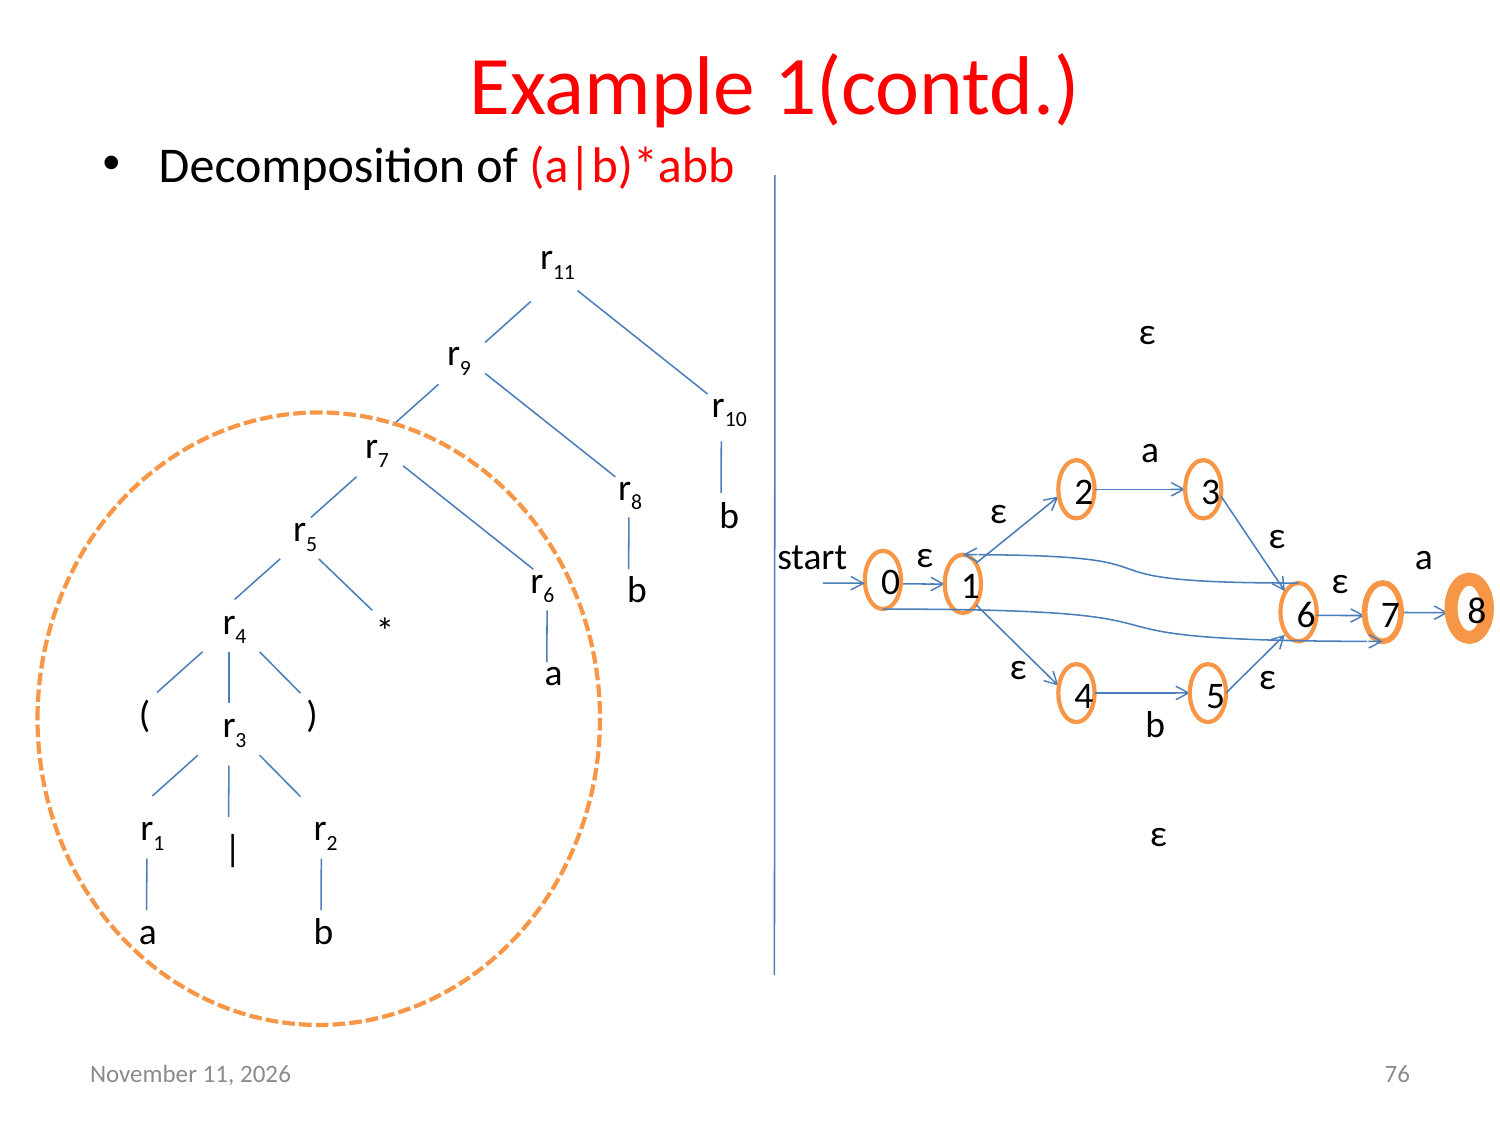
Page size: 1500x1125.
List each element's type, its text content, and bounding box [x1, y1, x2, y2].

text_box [124, 224, 763, 963]
list Decomposition of (a|b)*abb [87, 125, 1500, 1025]
text_box [35, 500, 119, 937]
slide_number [75, 1042, 425, 1103]
text_box [158, 971, 482, 1028]
title Example 1(contd.) [125, 12, 1425, 125]
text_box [762, 299, 1488, 863]
slide_number 76 [1074, 1042, 1425, 1103]
